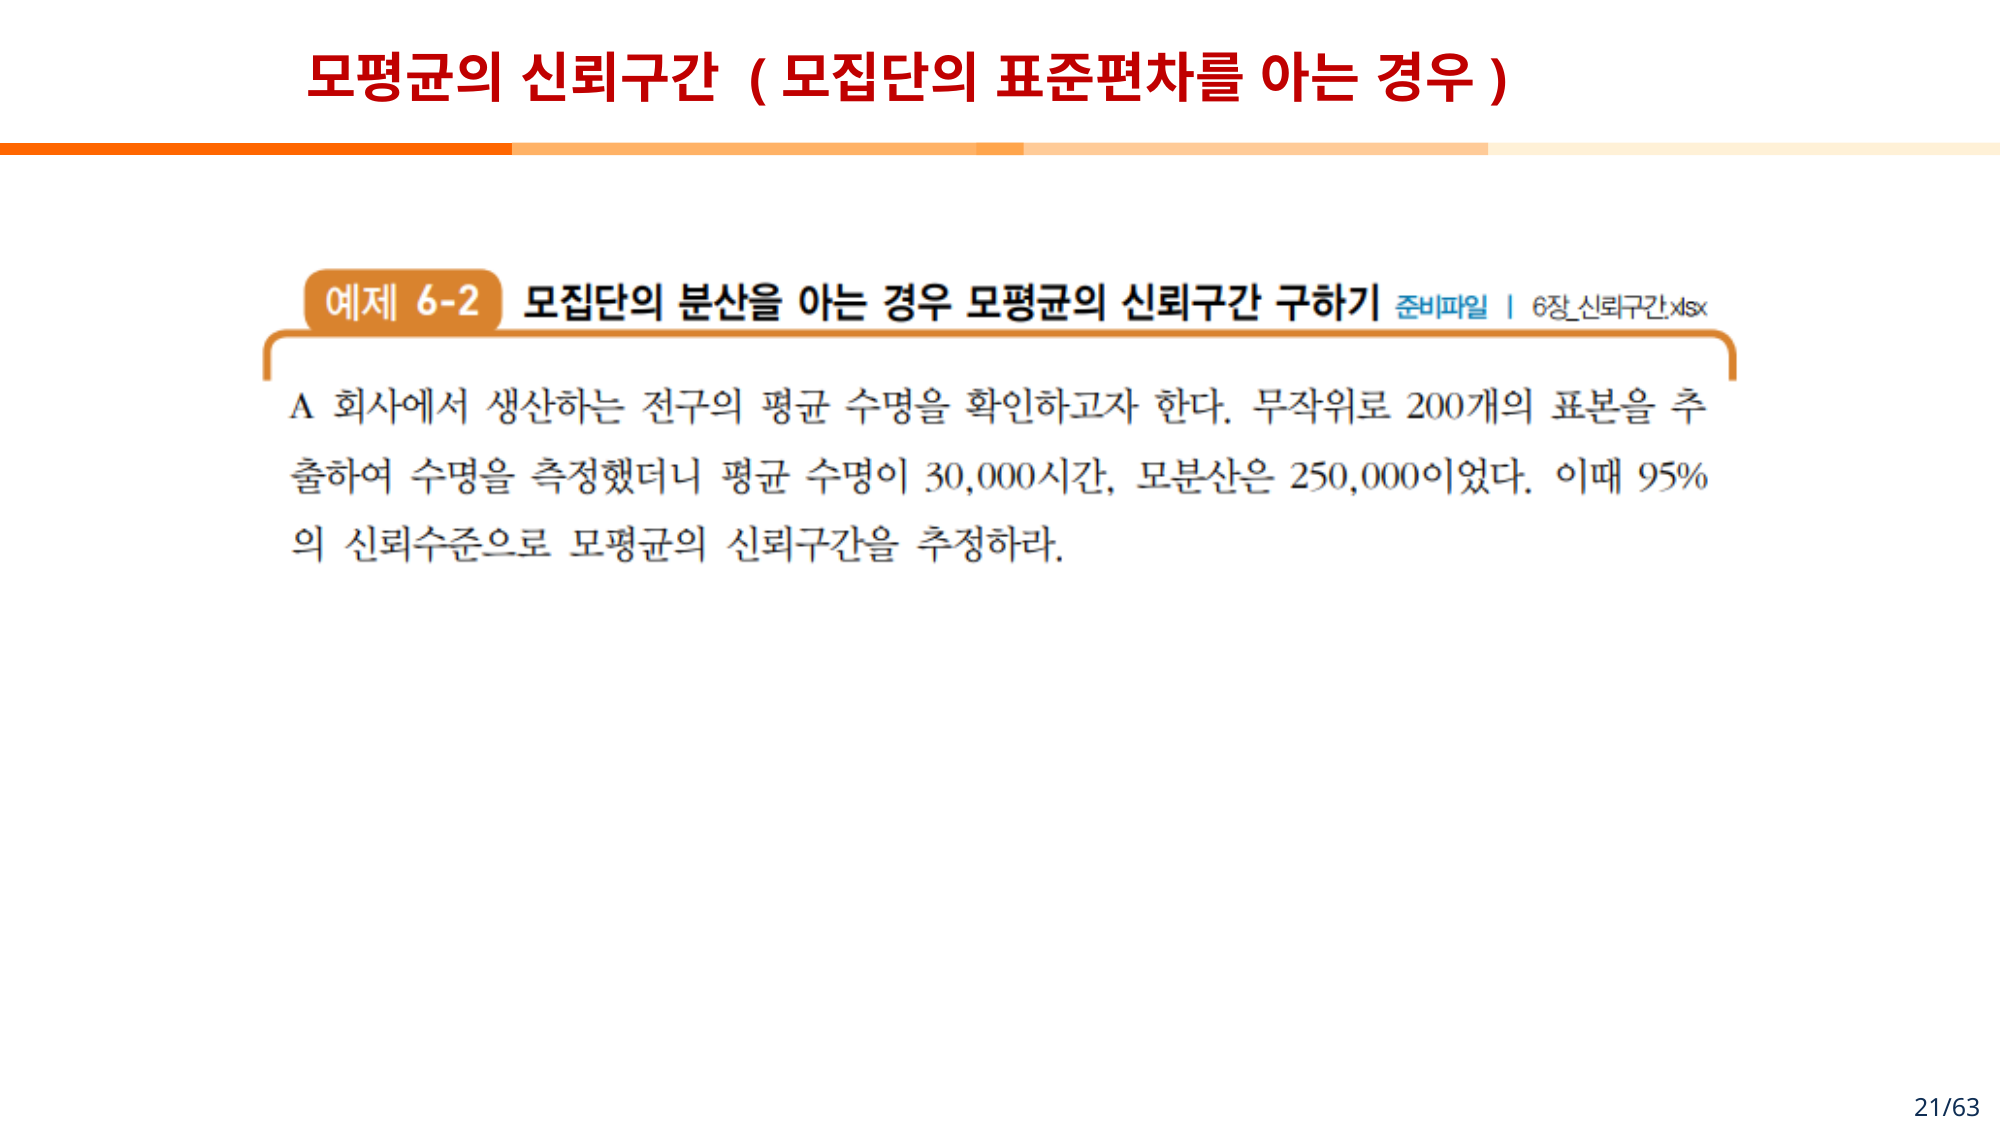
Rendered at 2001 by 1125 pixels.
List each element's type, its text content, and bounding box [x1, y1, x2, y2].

picture [261, 266, 1739, 572]
title 모평균의 신뢰구간 (모집단의 표준편차를 아는 경우) [291, 31, 1686, 122]
